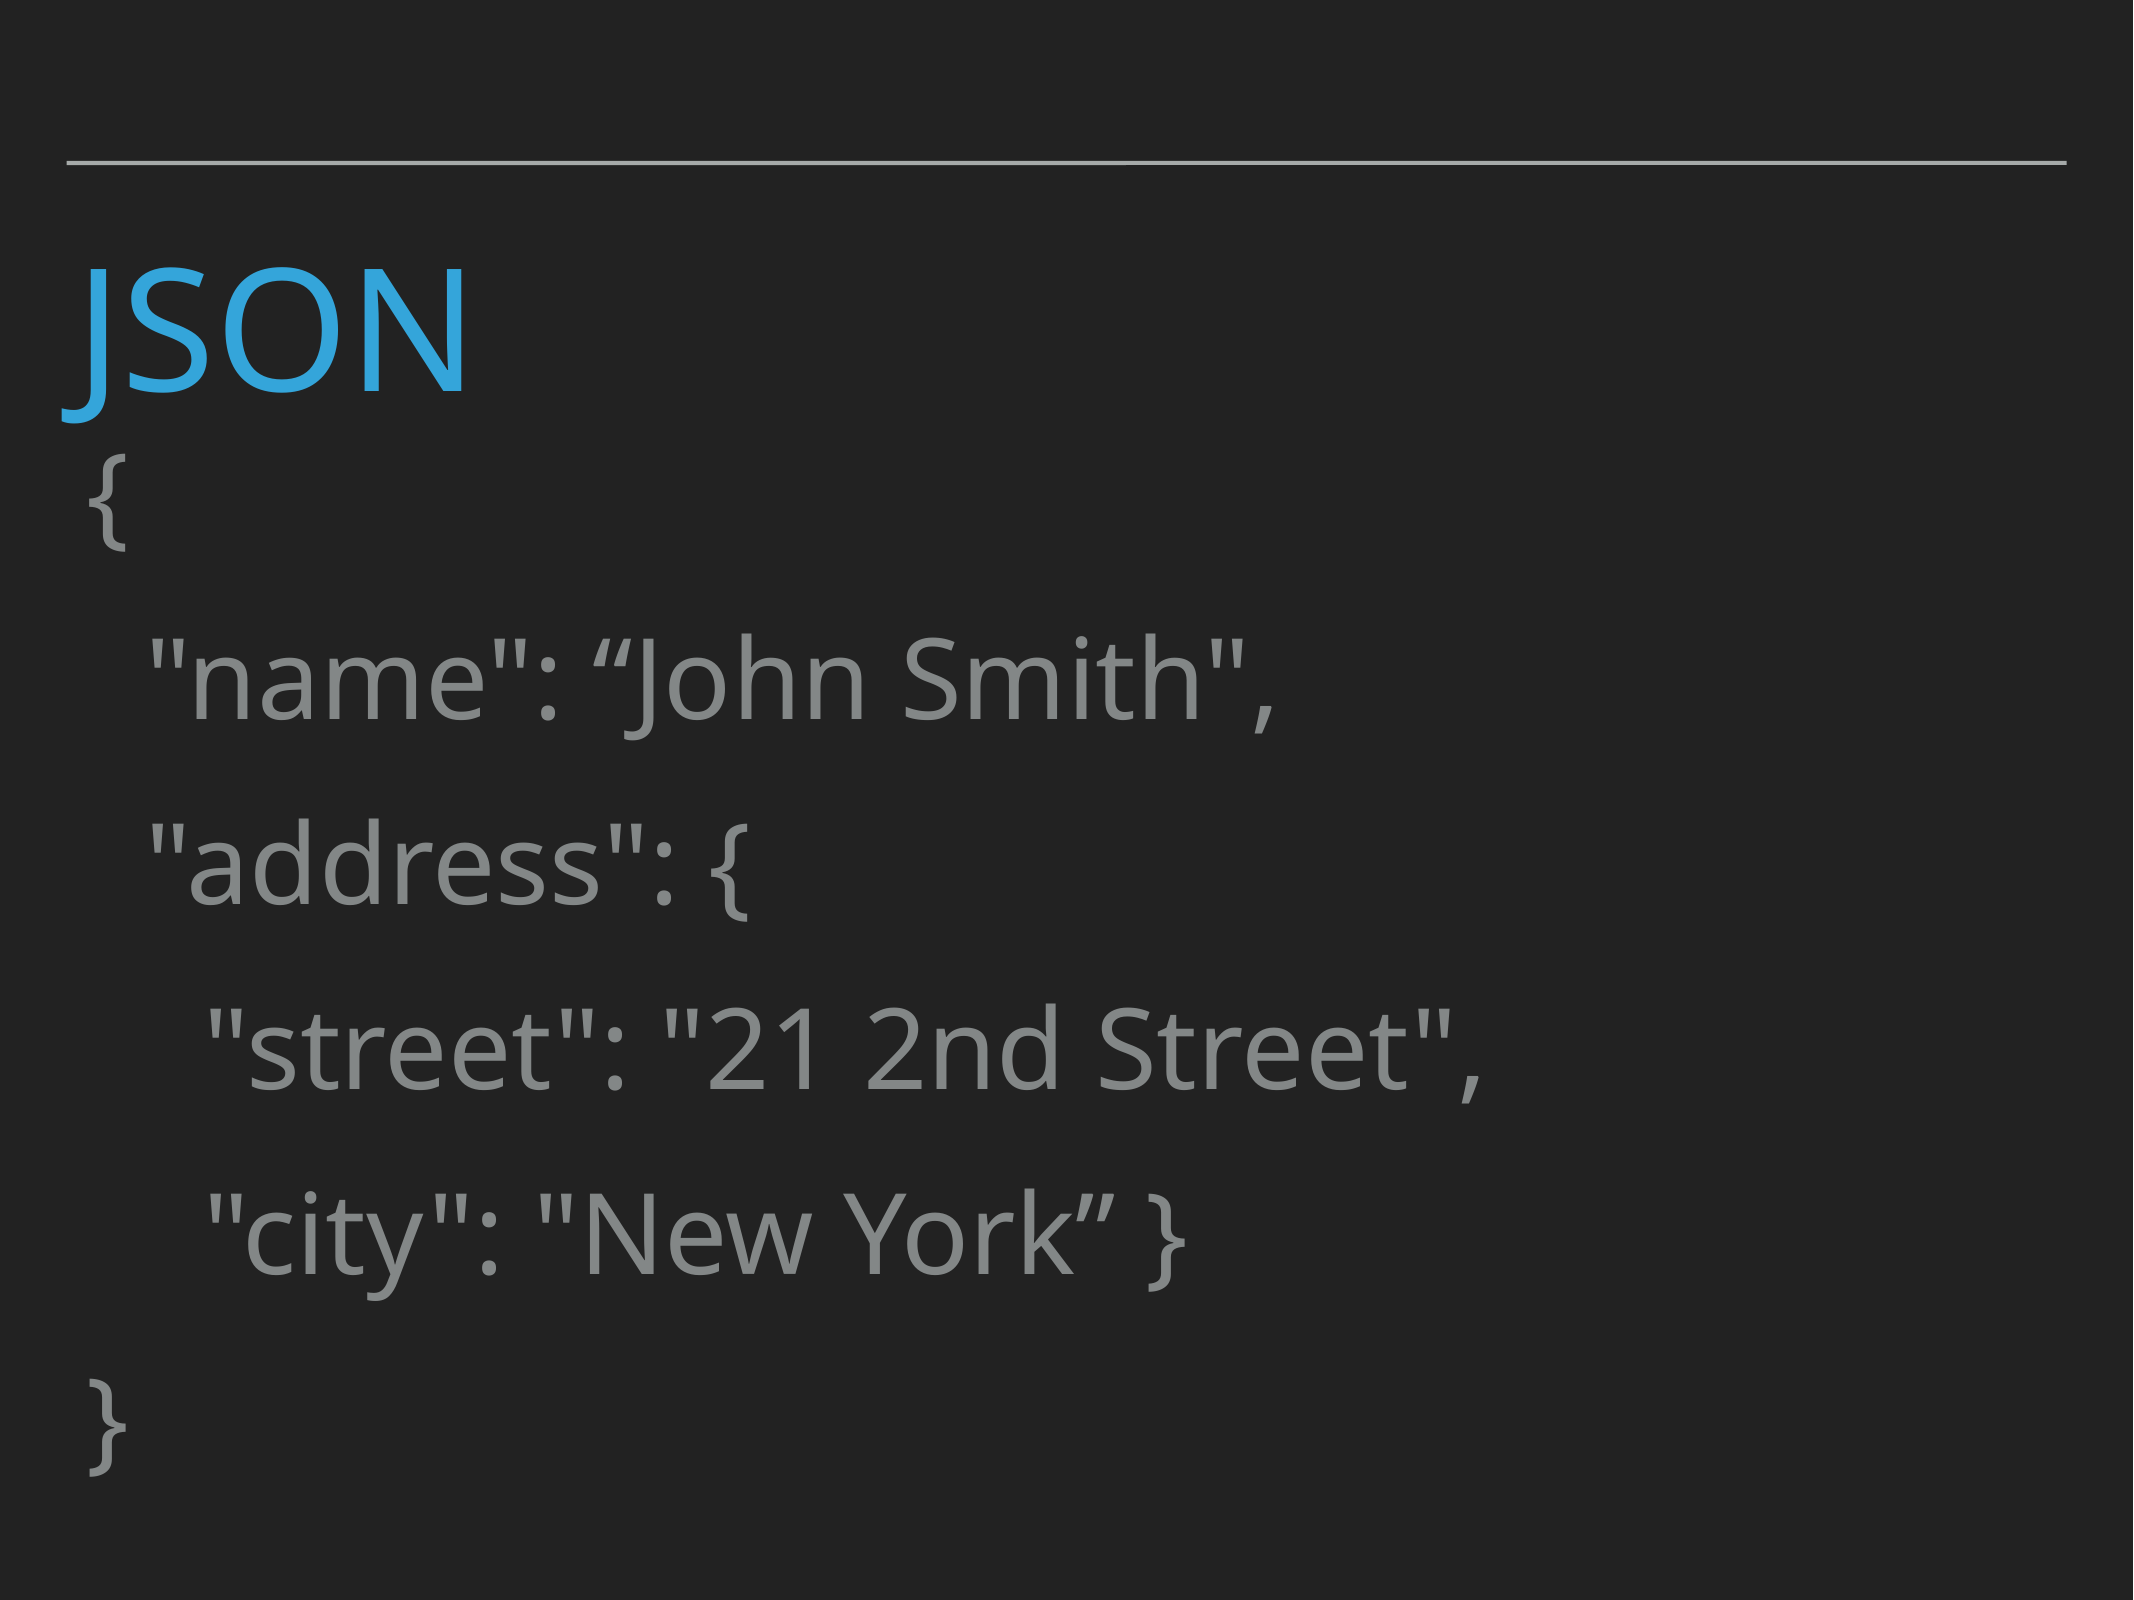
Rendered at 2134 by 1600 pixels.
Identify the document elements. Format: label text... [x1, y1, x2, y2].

text_box { "name": “John Smith", "address": { "street": "21 2nd Street", "city": "New York” } } [78, 413, 1976, 1491]
title Json [66, 251, 2068, 445]
